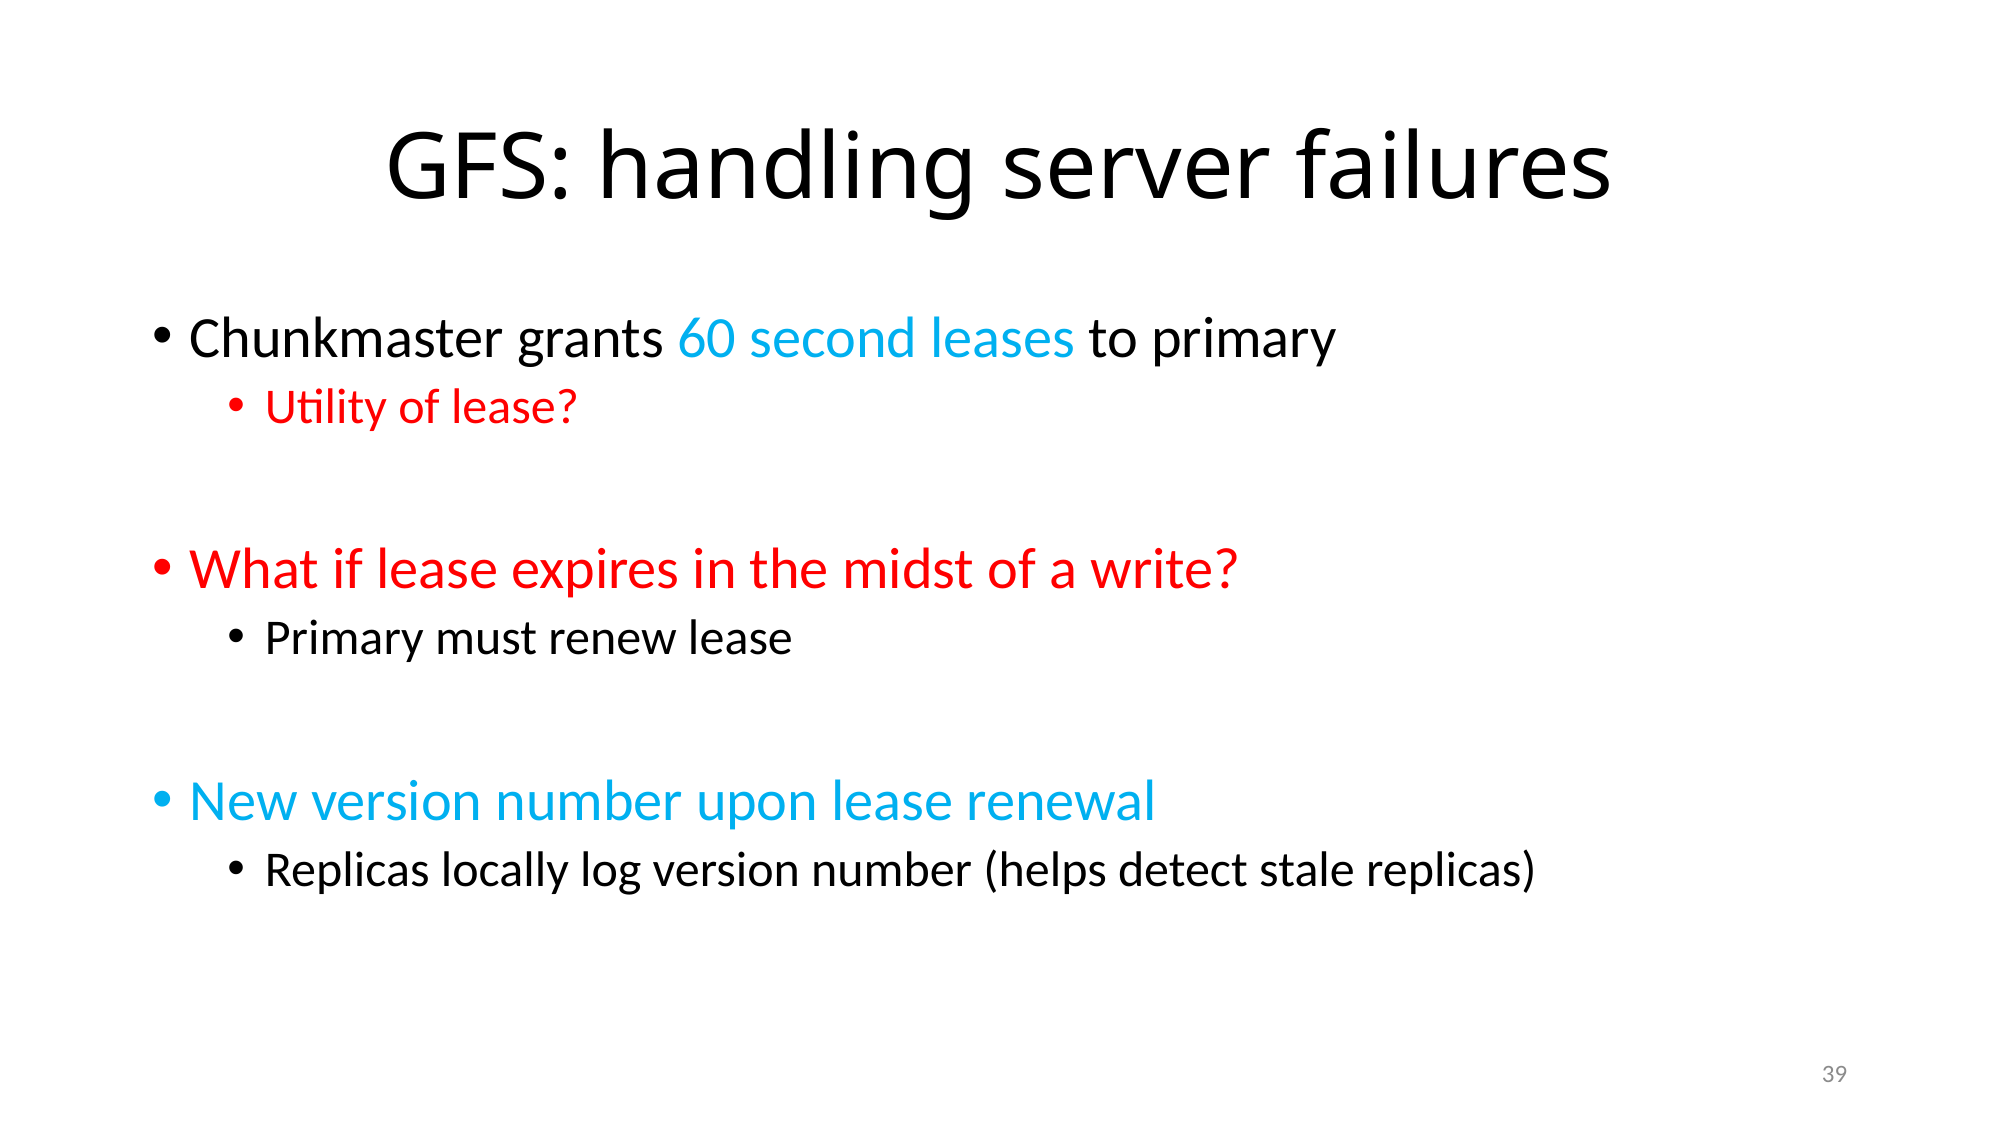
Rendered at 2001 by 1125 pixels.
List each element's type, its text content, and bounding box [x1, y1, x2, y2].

slide_number 39 [1412, 1042, 1863, 1103]
title GFS: handling server failures [137, 59, 1863, 278]
list Chunkmaster grants 60 second leases to primary Utility of lease? What if lease expires in the midst of a write? Primary must renew lease New version number upon lease renewal Replicas locally log version number (helps detect stale replicas) [137, 299, 1863, 1089]
